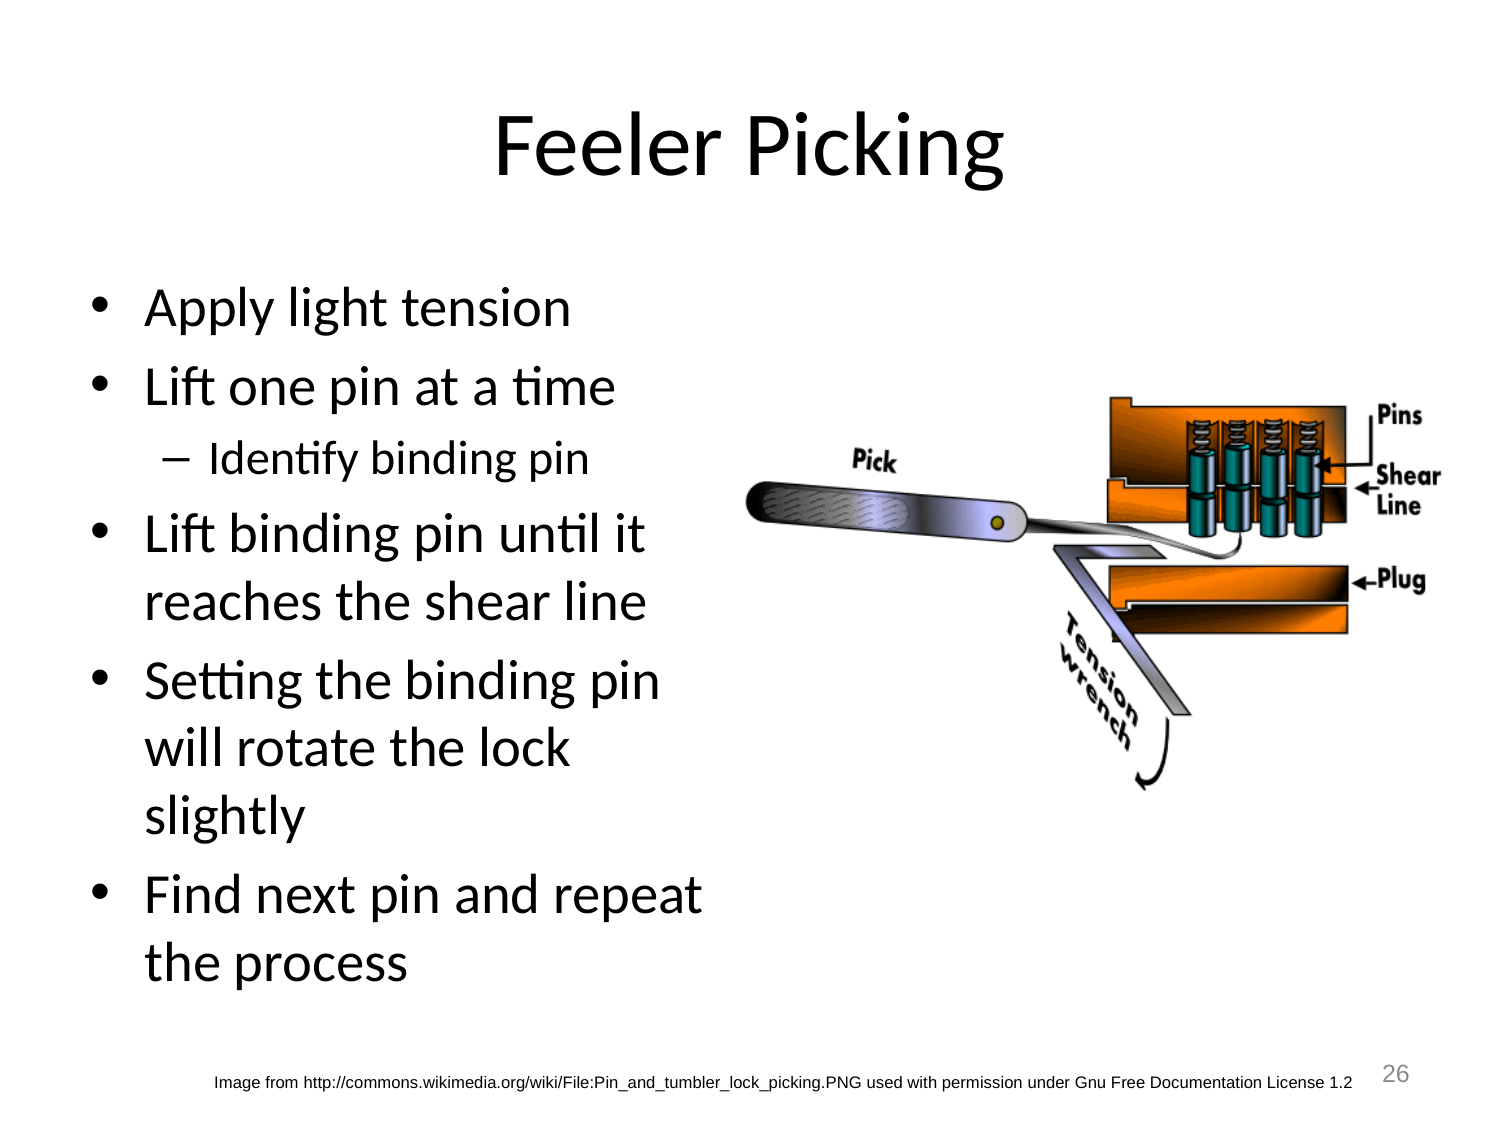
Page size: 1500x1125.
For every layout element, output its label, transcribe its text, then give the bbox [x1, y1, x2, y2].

slide_number 26 [1074, 1042, 1425, 1103]
list Apply light tension Lift one pin at a time Identify binding pin Lift binding pin until it reaches the shear line Setting the binding pin will rotate the lock slightly Find next pin and repeat the process [75, 262, 750, 1005]
picture [724, 337, 1463, 823]
title Feeler Picking [75, 45, 1425, 233]
text_box Image from http://commons.wikimedia.org/wiki/File:Pin_and_tumbler_lock_picking.PNG used with permission under Gnu Free Documentation License 1.2 [199, 1064, 1370, 1100]
